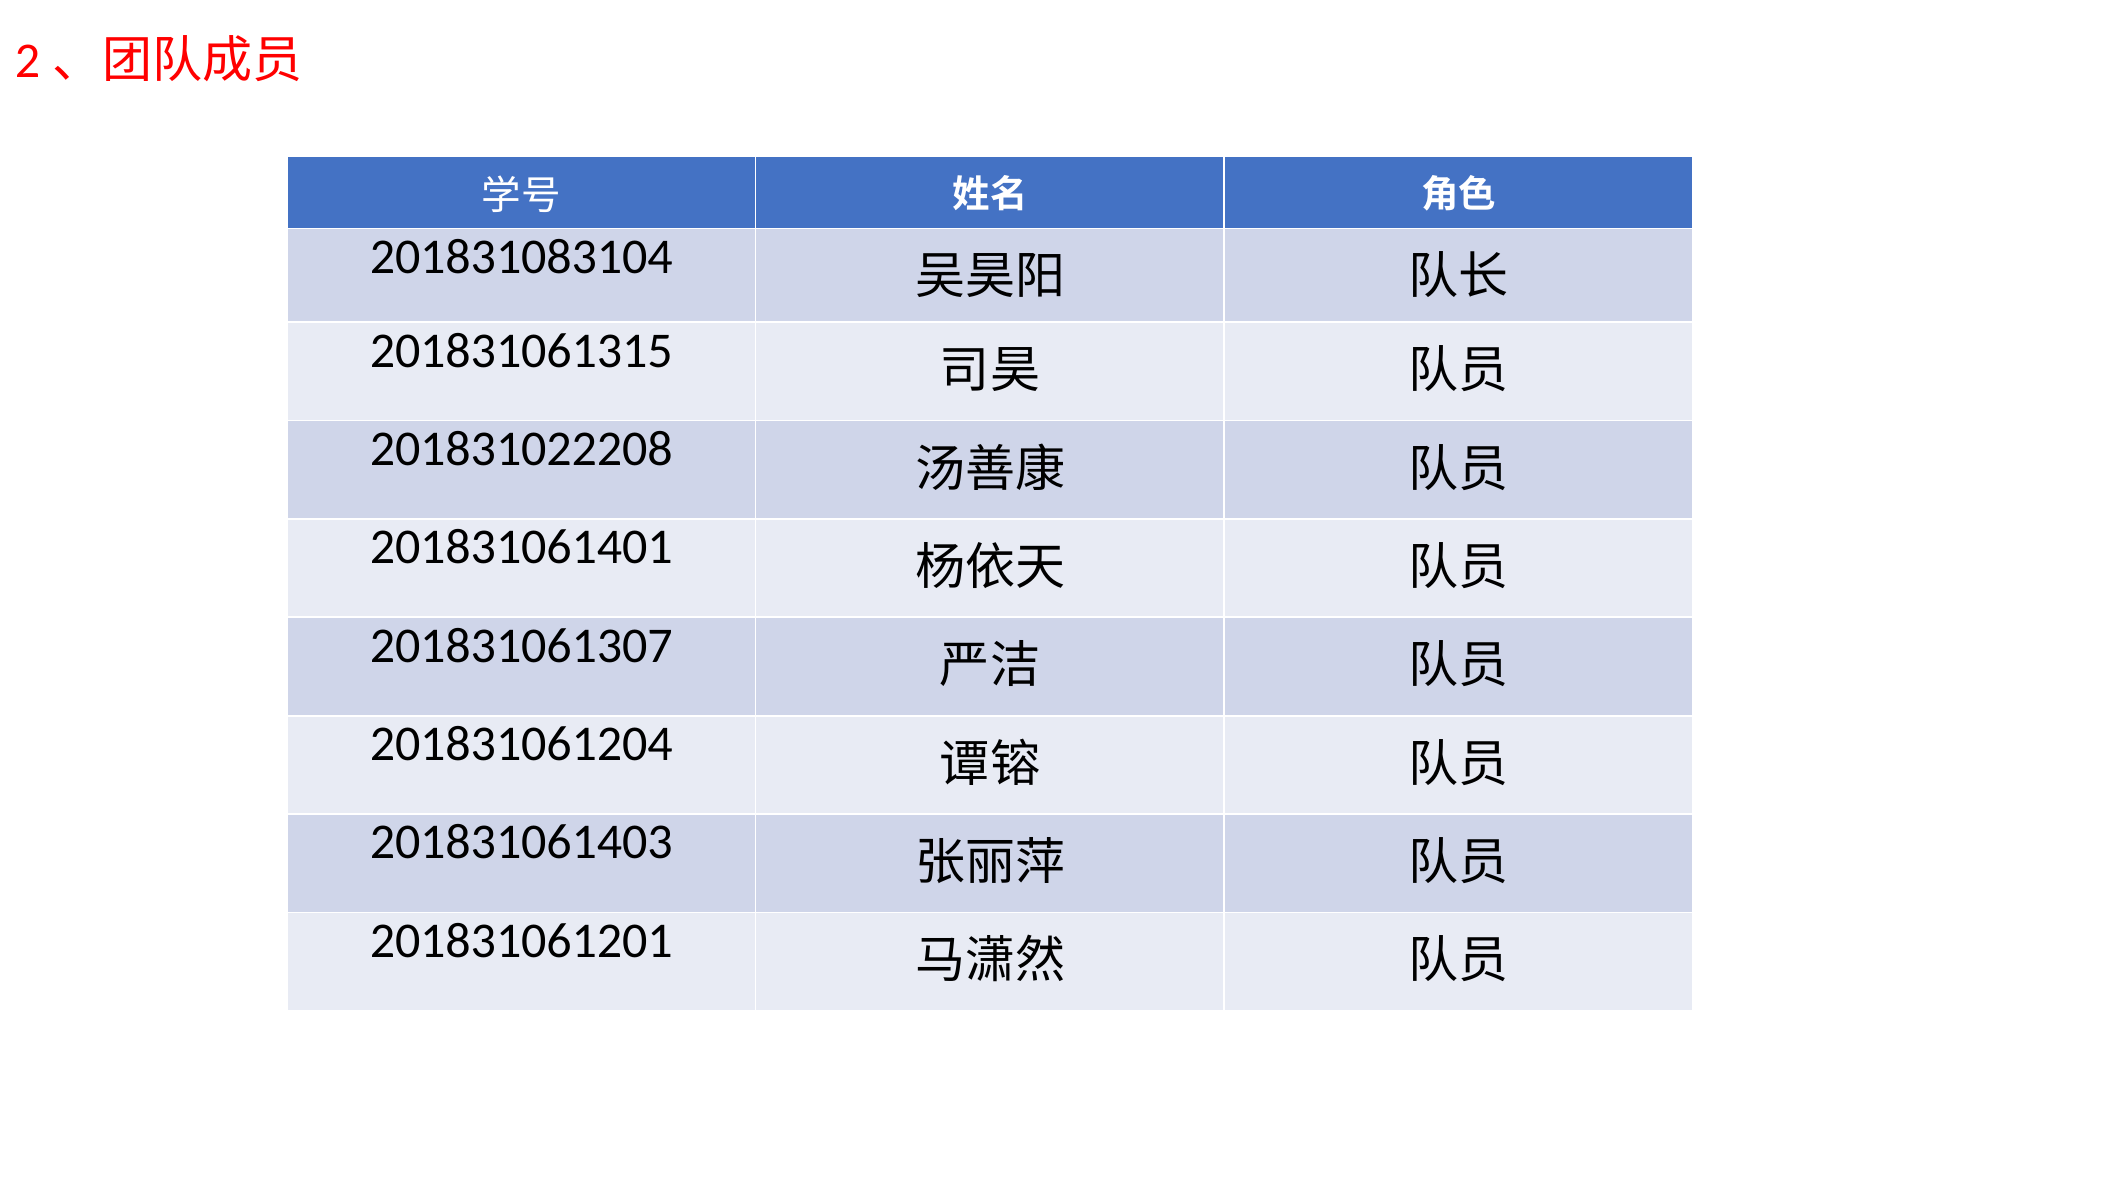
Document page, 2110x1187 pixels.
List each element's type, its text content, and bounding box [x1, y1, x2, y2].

table_cell 队员 [1225, 520, 1692, 616]
table_cell 队员 [1225, 323, 1692, 420]
table_cell 张丽萍 [756, 815, 1223, 912]
table_cell 司昊 [756, 323, 1223, 420]
table_cell 201831061315 [288, 323, 755, 420]
table_cell 201831061403 [288, 815, 755, 912]
table_cell 汤善康 [756, 421, 1223, 518]
table_cell 201831083104 [288, 229, 755, 321]
table_cell 201831061201 [288, 913, 755, 1010]
table_cell 队员 [1225, 421, 1692, 518]
table_header 学号 [288, 157, 755, 228]
table_cell 201831022208 [288, 421, 755, 518]
table_cell 队员 [1225, 913, 1692, 1010]
table_header 角色 [1225, 157, 1692, 228]
table_cell 吴昊阳 [756, 229, 1223, 321]
table_cell 201831061204 [288, 717, 755, 813]
table_cell 队员 [1225, 618, 1692, 715]
table_cell 队员 [1225, 815, 1692, 912]
table_cell 谭镕 [756, 717, 1223, 813]
table_header 姓名 [756, 157, 1223, 228]
table_cell 队长 [1225, 229, 1692, 321]
table_cell 201831061401 [288, 520, 755, 616]
table_cell 队员 [1225, 717, 1692, 813]
table_cell 201831061307 [288, 618, 755, 715]
table_cell 严洁 [756, 618, 1223, 715]
text_box 2、团队成员 [0, 19, 414, 95]
table_cell 杨依天 [756, 520, 1223, 616]
table_cell 马潇然 [756, 913, 1223, 1010]
